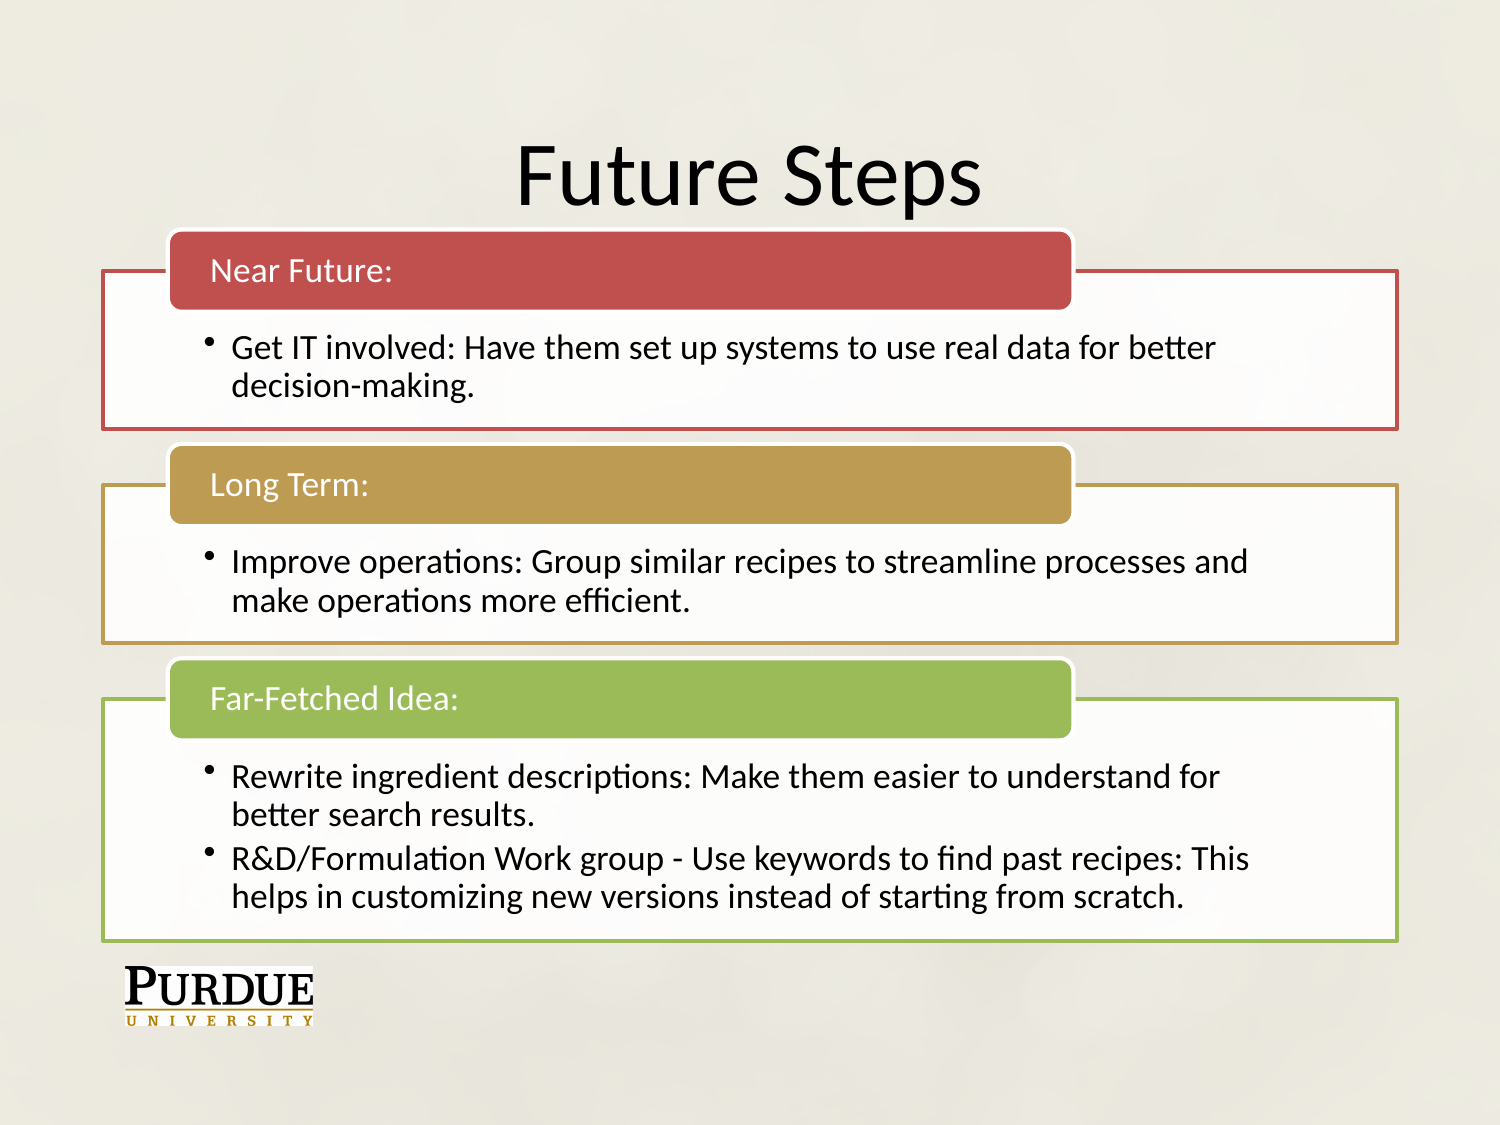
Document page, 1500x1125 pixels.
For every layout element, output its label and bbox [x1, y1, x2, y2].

list [102, 228, 1398, 943]
picture [0, 0, 1500, 1125]
